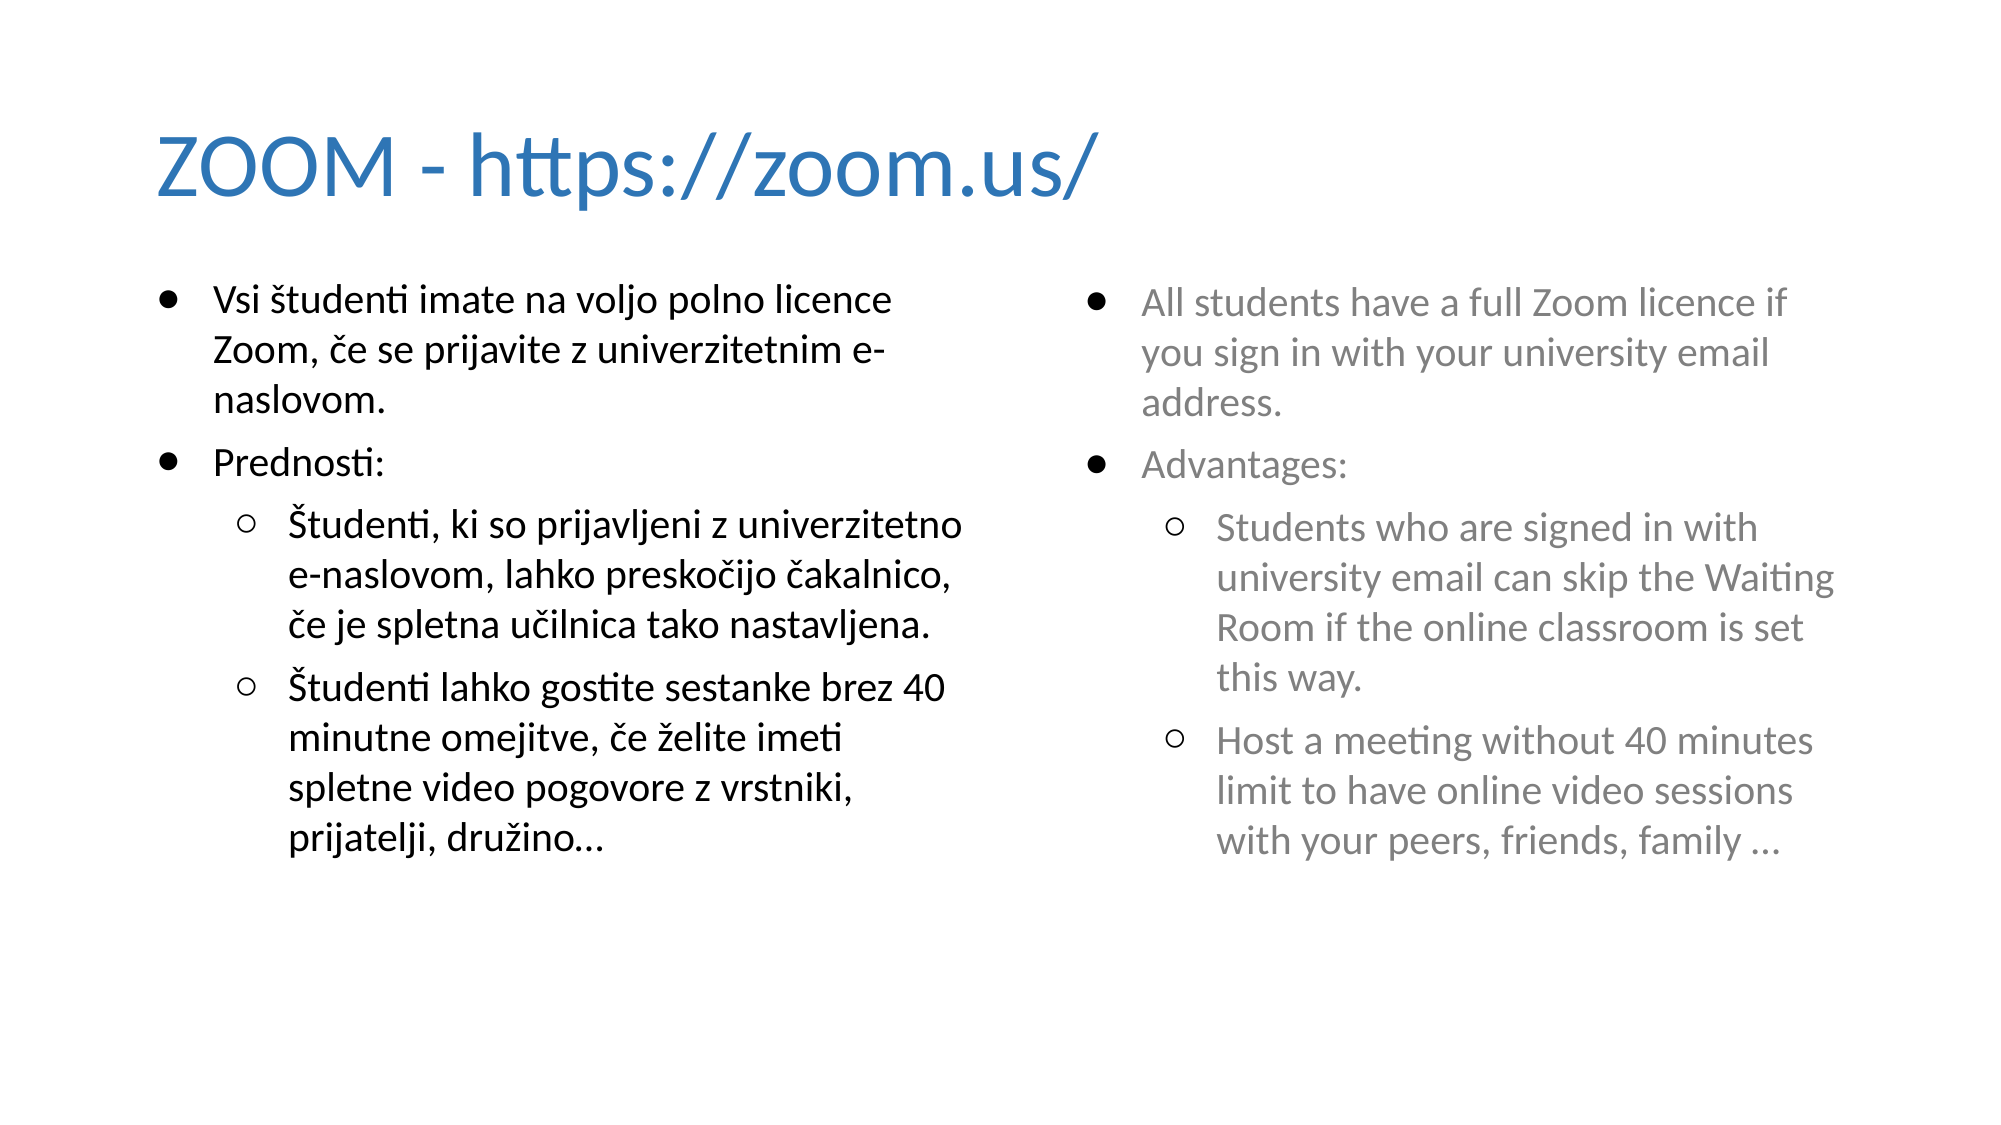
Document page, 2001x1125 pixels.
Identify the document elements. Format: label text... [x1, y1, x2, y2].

list Vsi študenti imate na voljo polno licence Zoom, če se prijavite z univerzitetnim e-naslovom. Prednosti: Študenti, ki so prijavljeni z univerzitetno e-naslovom, lahko preskočijo čakalnico, če je spletna učilnica tako nastavljena. Študenti lahko gostite sestanke brez 40 minutne omejitve, če želite imeti spletne video pogovore z vrstniki, prijatelji, družino… [118, 252, 993, 1000]
list All students have a full Zoom licence if you sign in with your university email address. Advantages: Students who are signed in with university email can skip the Waiting Room if the online classroom is set this way. Host a meeting without 40 minutes limit to have online video sessions with your peers, friends, family … [1046, 254, 1874, 1002]
title ZOOM - https://zoom.us/ [136, 97, 1932, 223]
